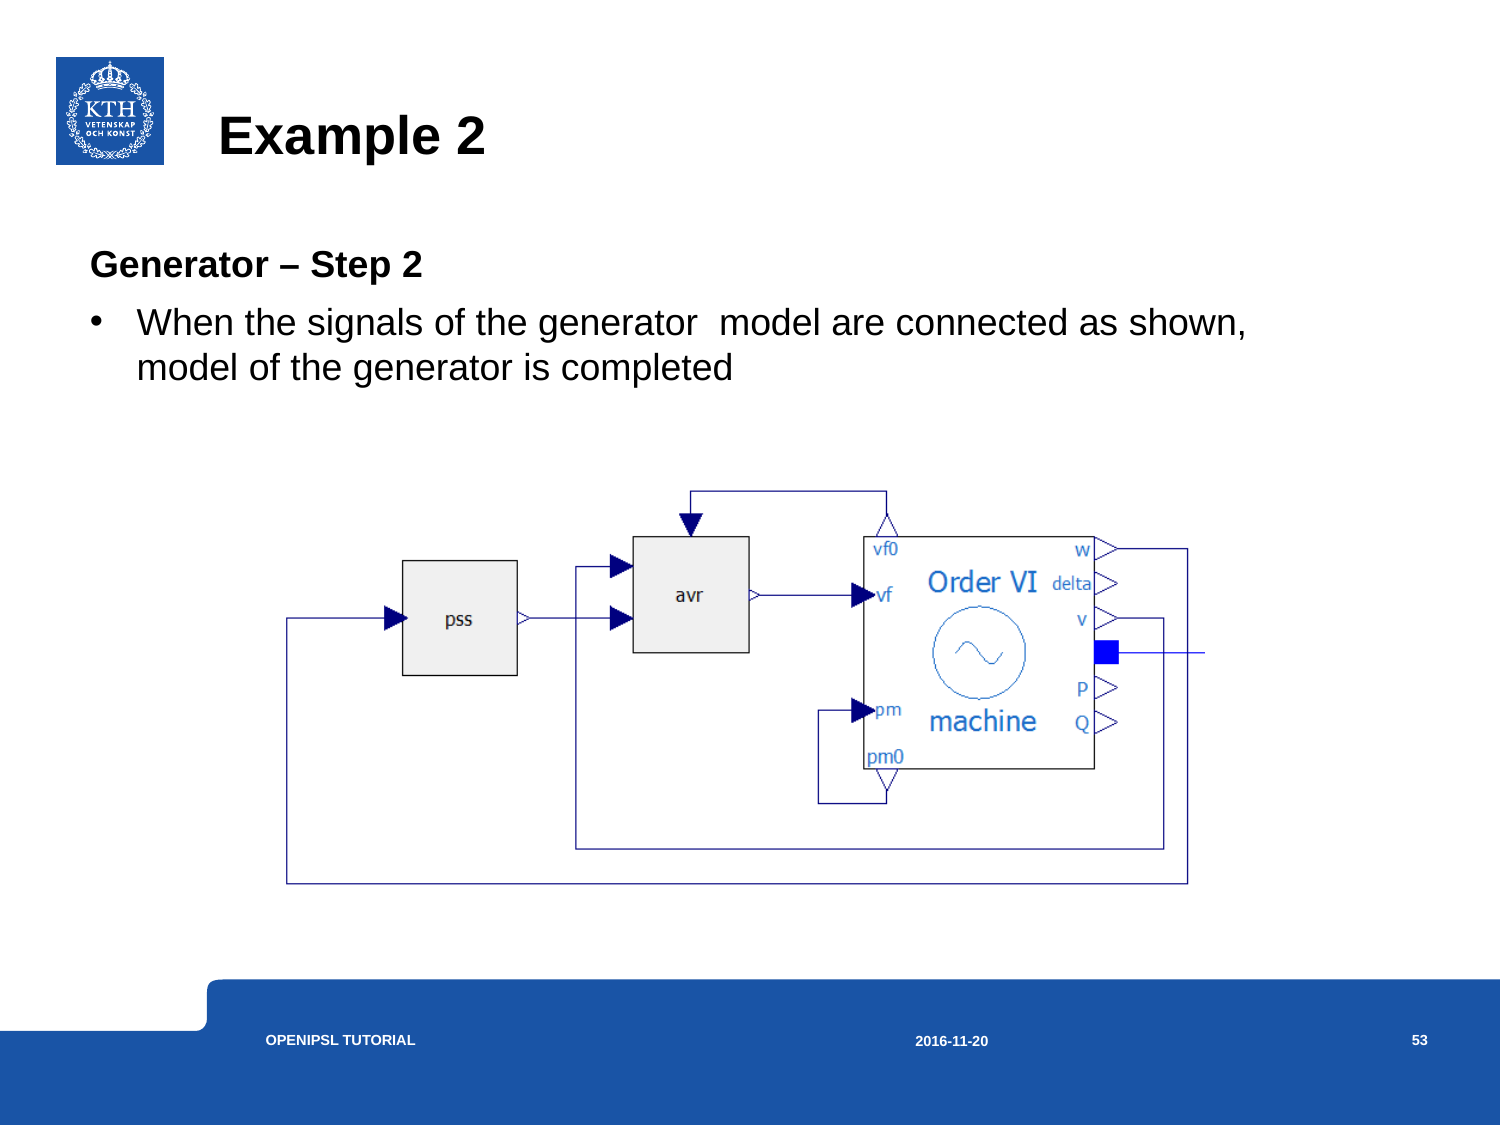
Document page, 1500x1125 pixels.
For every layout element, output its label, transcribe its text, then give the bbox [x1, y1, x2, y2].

text_box When the signals of the generator model are connected as shown, model of the generator is completed [75, 290, 1274, 396]
title Example 2 [218, 55, 1447, 166]
footer OpenIPSL Tutorial [265, 1030, 741, 1091]
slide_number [915, 1031, 1266, 1092]
picture [241, 444, 1205, 906]
slide_number 53 [1340, 1030, 1428, 1091]
text_box Generator – Step 2 [74, 232, 1056, 293]
